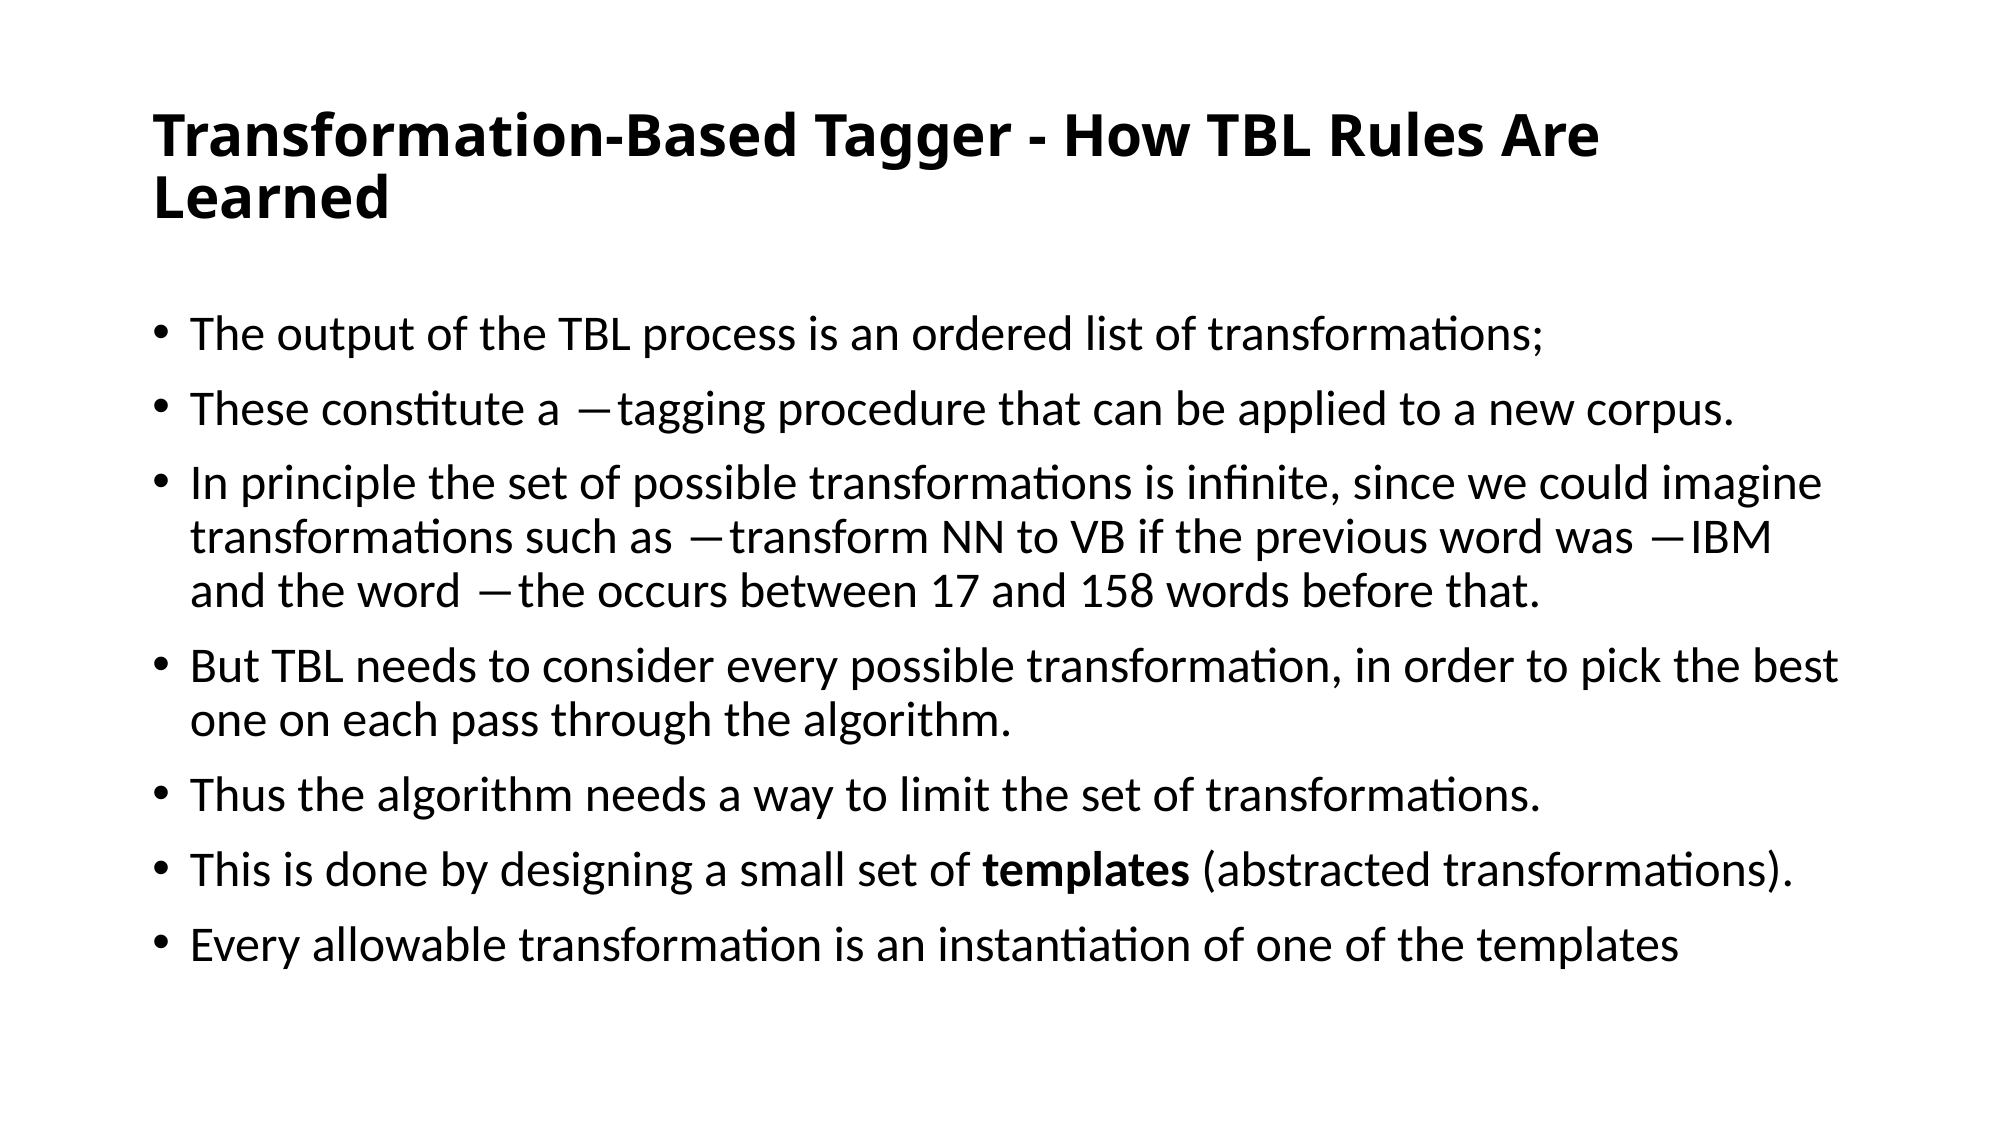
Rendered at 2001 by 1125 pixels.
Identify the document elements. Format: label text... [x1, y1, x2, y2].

list The output of the TBL process is an ordered list of transformations; These constitute a ―tagging procedure that can be applied to a new corpus. In principle the set of possible transformations is infinite, since we could imagine transformations such as ―transform NN to VB if the previous word was ―IBM and the word ―the occurs between 17 and 158 words before that. But TBL needs to consider every possible transformation, in order to pick the best one on each pass through the algorithm. Thus the algorithm needs a way to limit the set of transformations. This is done by designing a small set of templates (abstracted transformations). Every allowable transformation is an instantiation of one of the templates [137, 299, 1863, 1014]
title Transformation-Based Tagger - How TBL Rules Are Learned [137, 59, 1863, 278]
